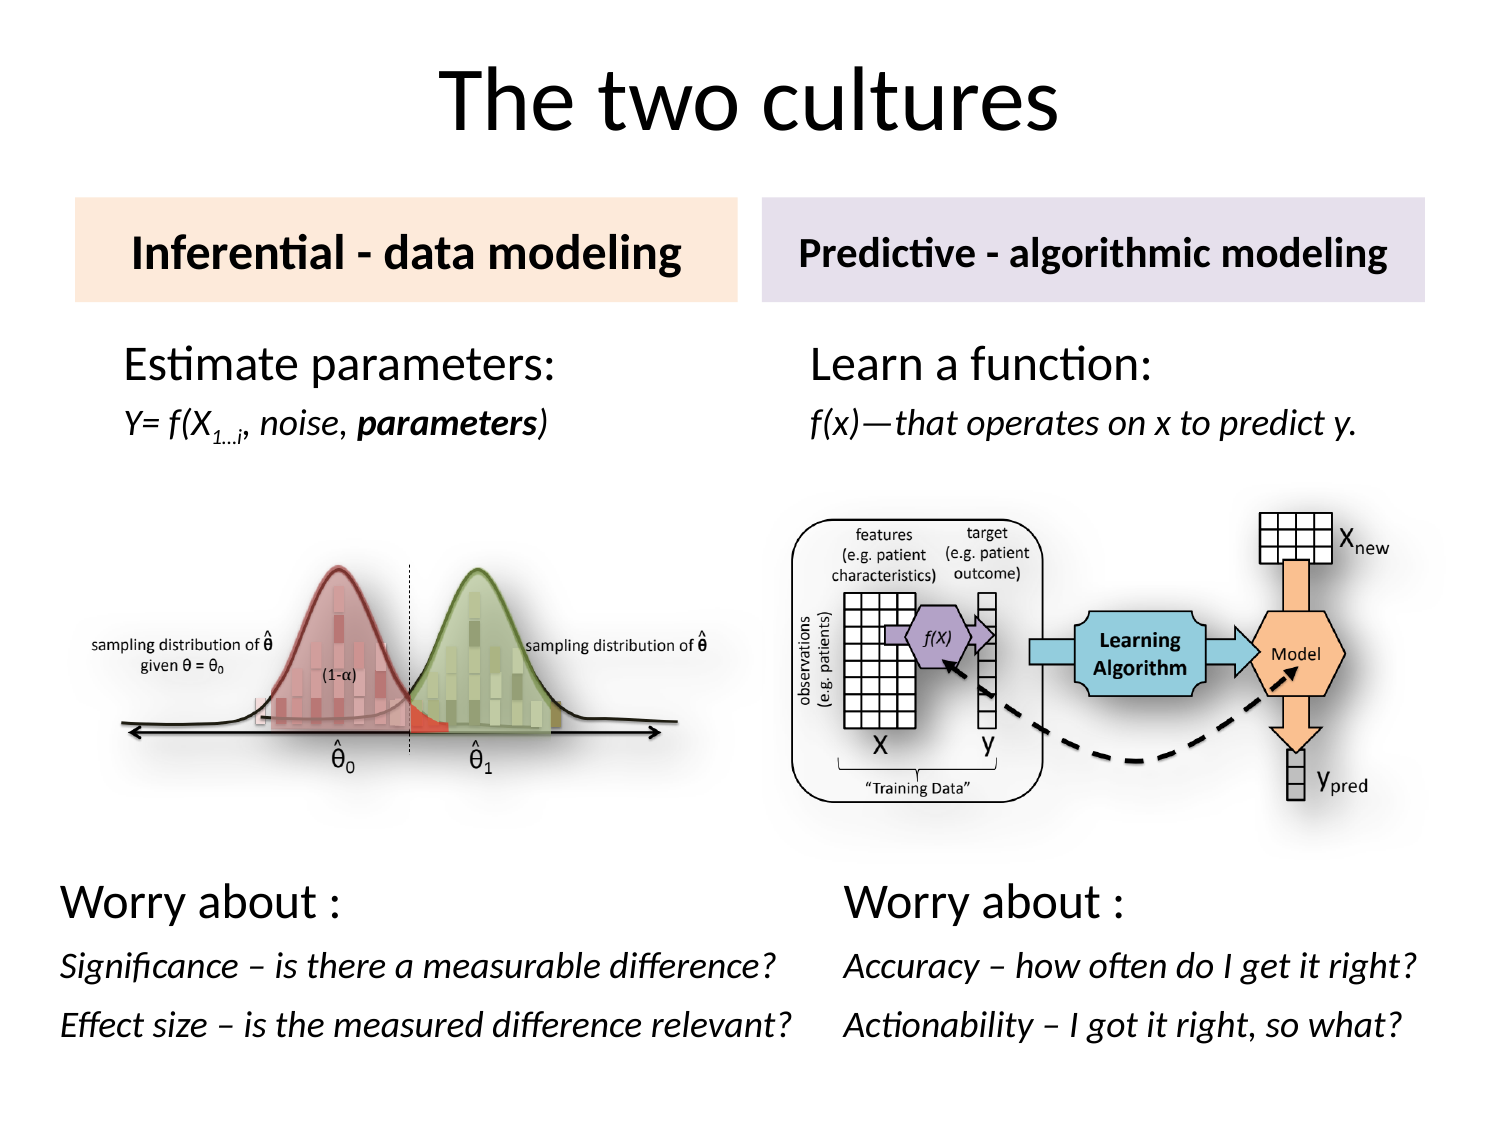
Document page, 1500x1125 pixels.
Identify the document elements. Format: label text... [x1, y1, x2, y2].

list Learn a function: f(x)—that operates on x to predict y. [761, 322, 1425, 510]
list Inferential - data modeling [75, 197, 738, 303]
picture [786, 509, 1400, 810]
title The two cultures [0, 0, 1500, 188]
list Estimate parameters: Y= f(X1…i, noise, parameters) [75, 322, 738, 510]
list Predictive - algorithmic modeling [761, 197, 1425, 303]
text_box Worry about : Significance – is there a measurable difference? Effect size – is the measured difference relevant? [11, 853, 830, 1106]
picture [74, 562, 730, 790]
text_box Worry about : Accuracy – how often do I get it right? Actionability – I got it right, so what? [795, 853, 1458, 1080]
